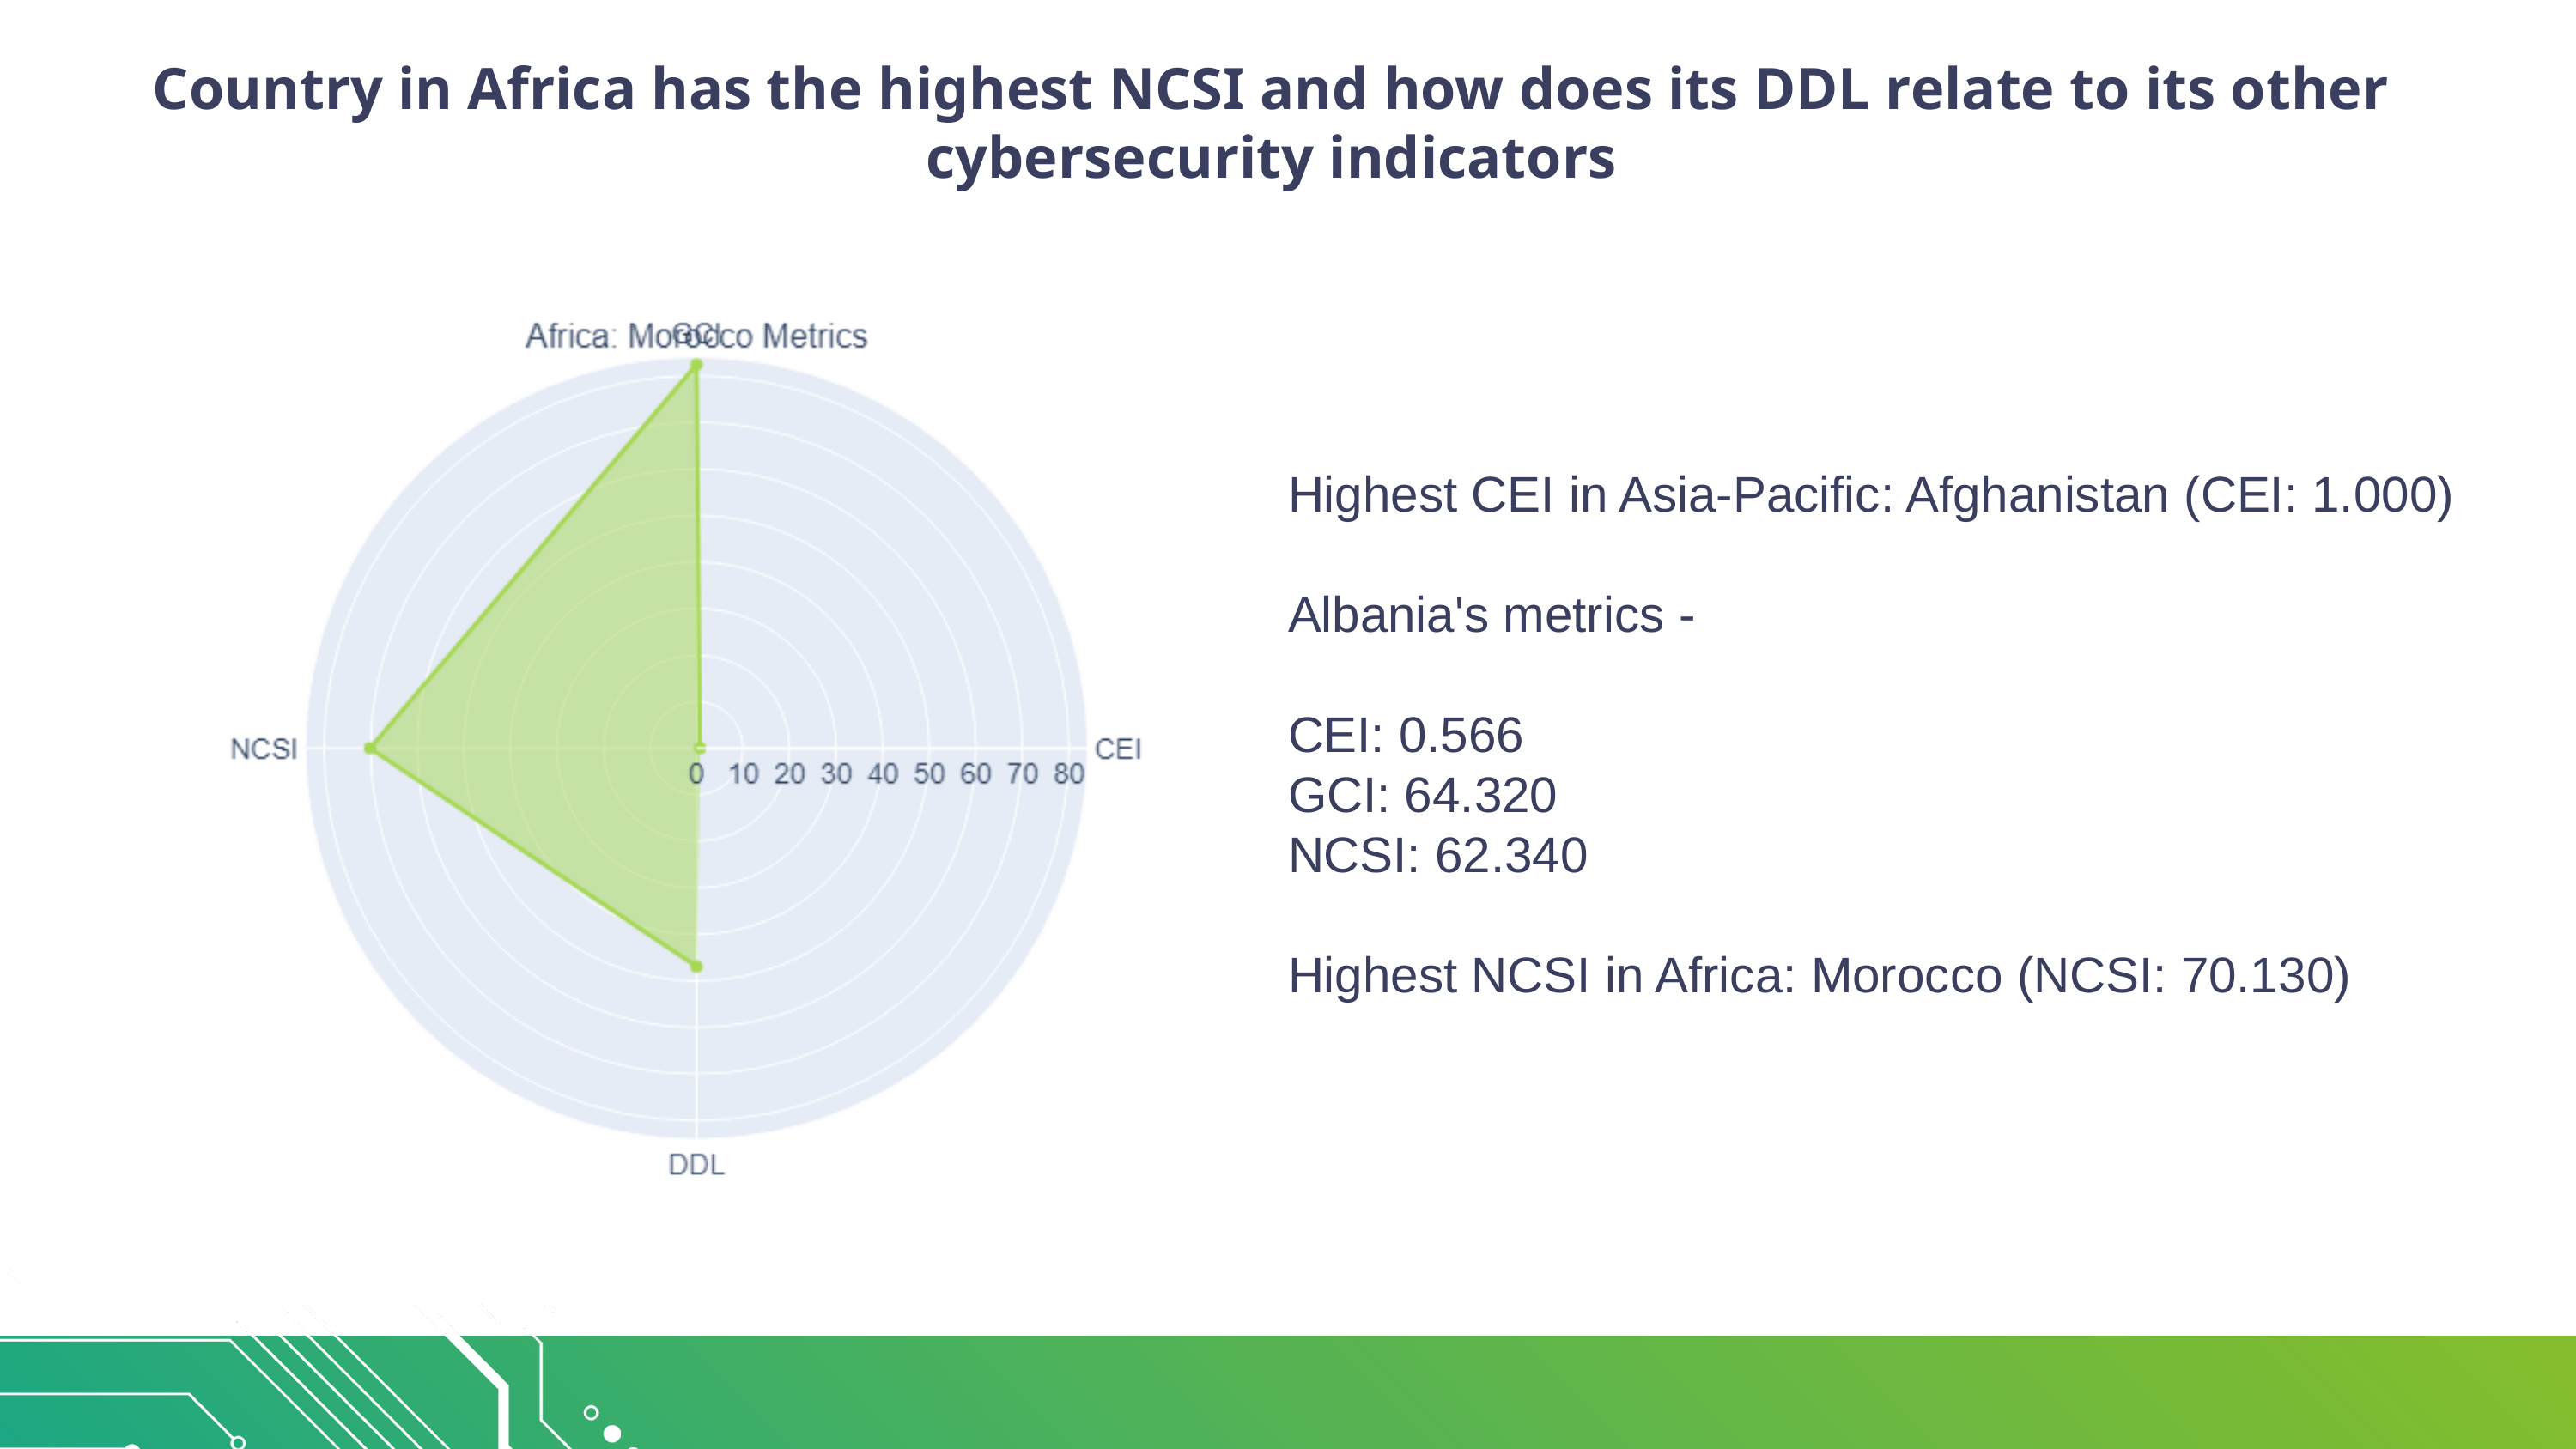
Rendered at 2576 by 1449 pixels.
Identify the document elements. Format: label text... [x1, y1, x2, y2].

text_box Highest CEI in Asia-Pacific: Afghanistan (CEI: 1.000) Albania's metrics - CEI: 0.566 GCI: 64.320 NCSI: 62.340 Highest NCSI in Africa: Morocco (NCSI: 70.130) [1288, 462, 2543, 1003]
text_box [0, 1130, 963, 1449]
text_box Country in Africa has the highest NCSI and how does its DDL relate to its other cybersecurity indicators [0, 52, 2543, 191]
text_box [963, 1336, 2576, 1449]
text_box [19, 244, 1247, 1304]
